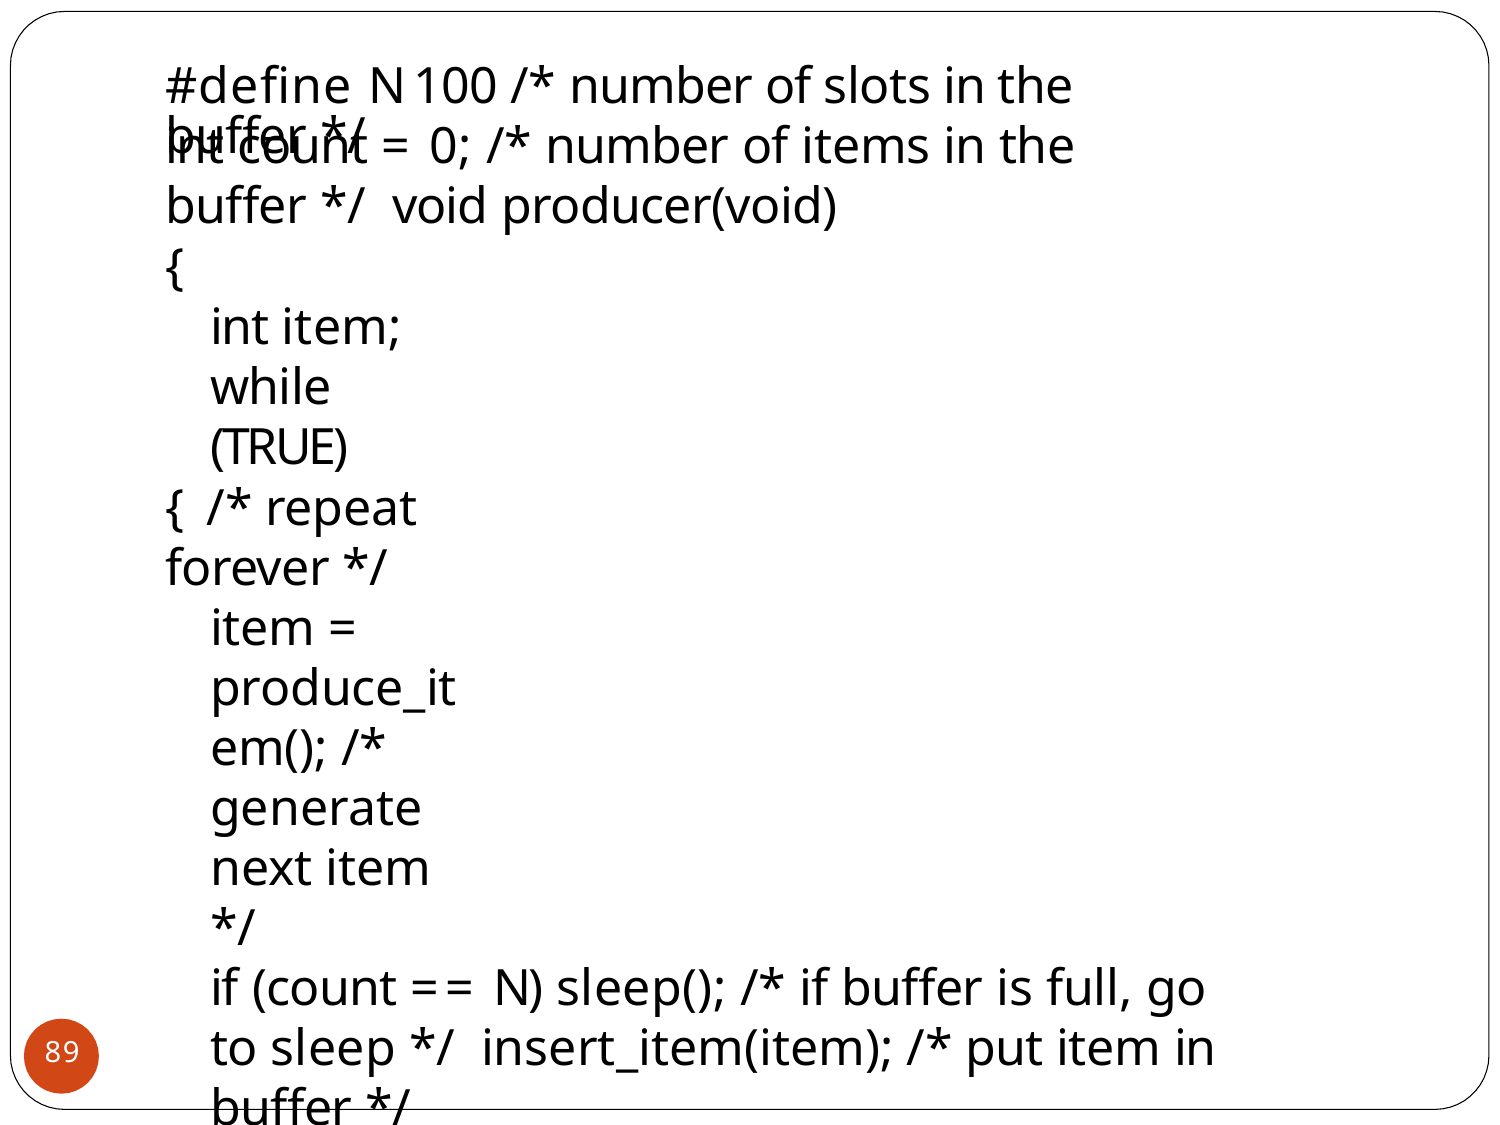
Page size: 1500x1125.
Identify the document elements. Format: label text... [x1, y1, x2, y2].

text_box int count = 0; /* number of items in the buffer */ void producer(void) { int item; while (TRUE) { /* repeat forever */ item = produce_item(); /* generate next item */ if (count == N) sleep(); /* if buffer is full, go to sleep */ insert_item(item); /* put item in buffer */ count = count + 1; /* increment count of items in buffer */ if (count == 1) wakeup(consumer); /* was buffer empty? ie. initially */ } } [162, 112, 1320, 1125]
text_box [23, 1018, 99, 1094]
title #define N 100 /* number of slots in the buffer */ [162, 27, 1079, 218]
text_box 89 [38, 1038, 85, 1074]
